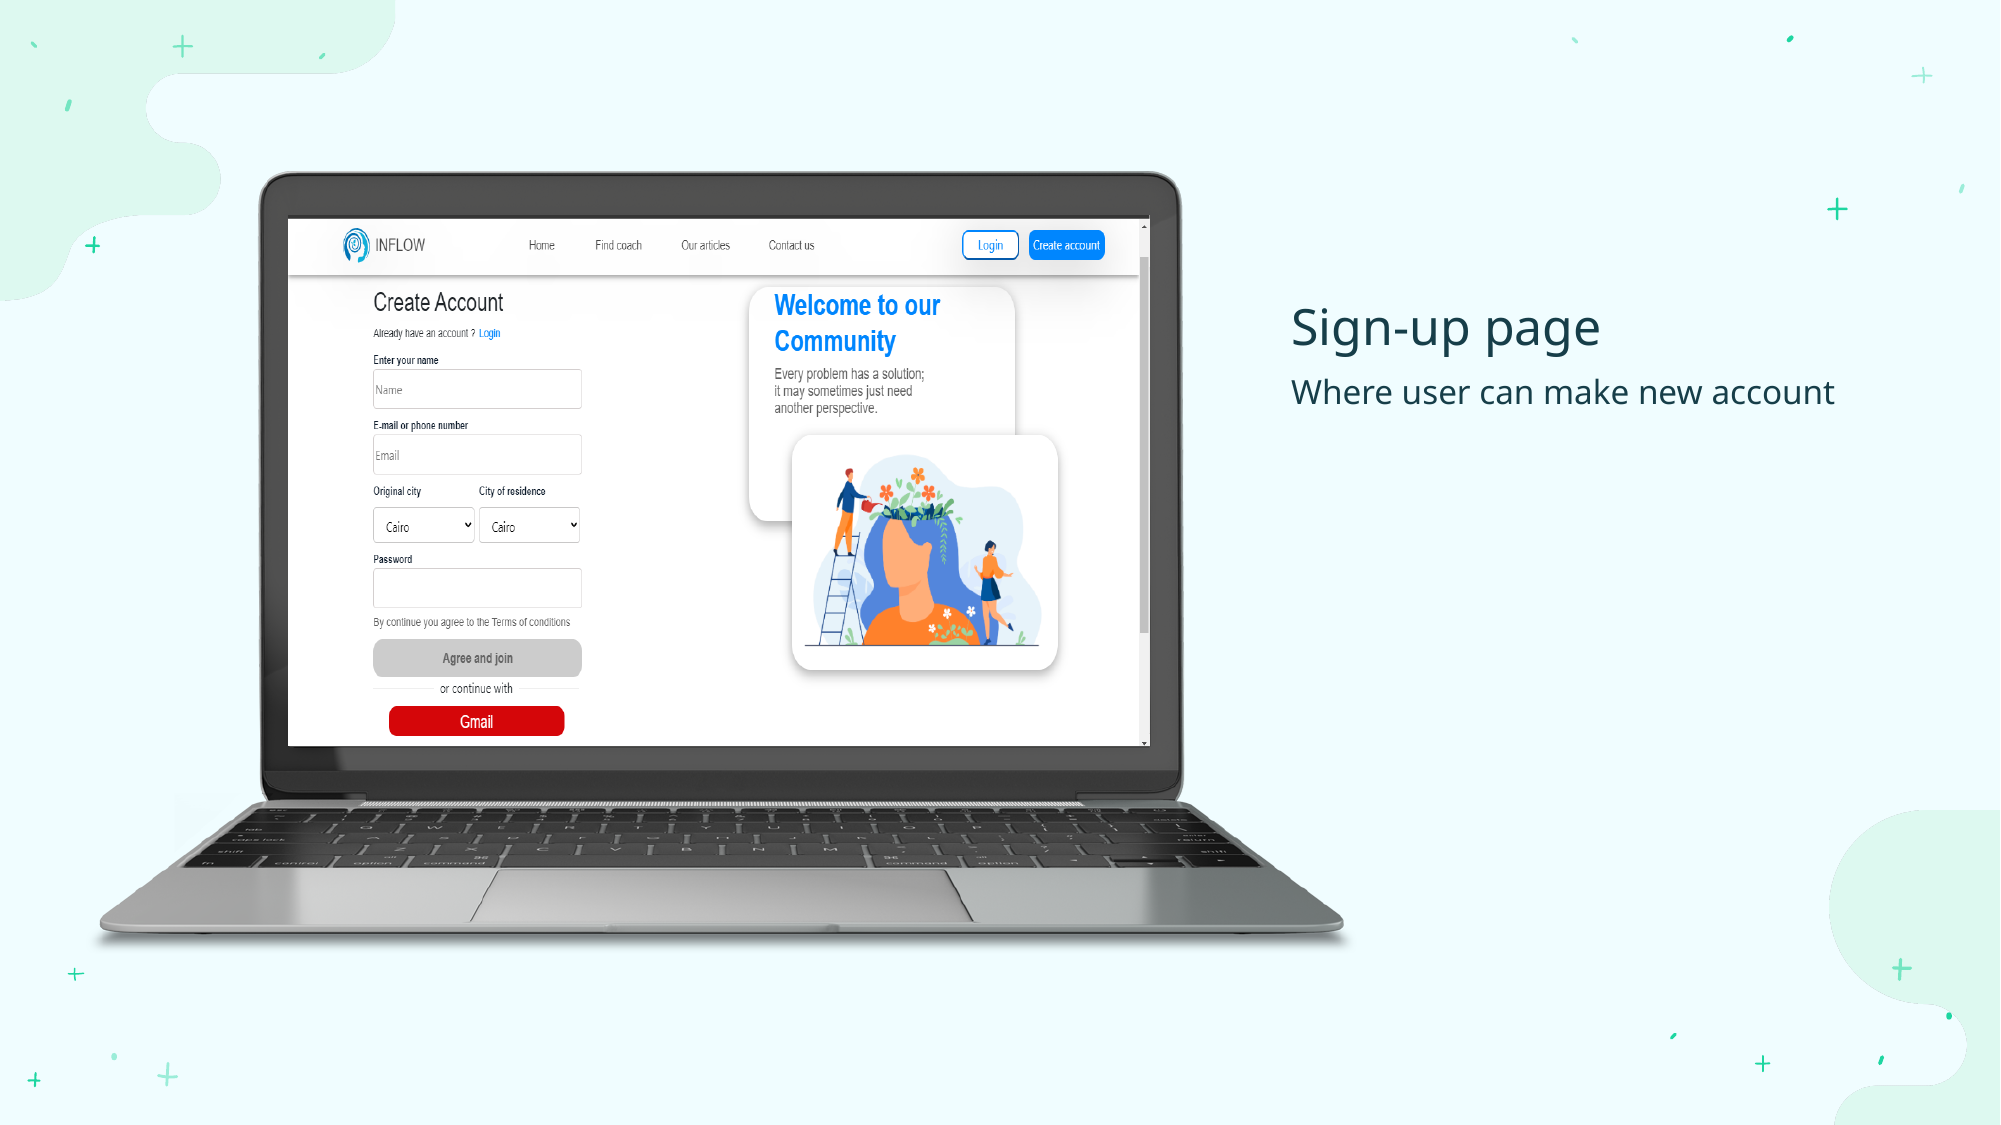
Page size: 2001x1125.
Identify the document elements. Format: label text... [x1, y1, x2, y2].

text_box Sign-up page [1358, 288, 1886, 364]
picture [0, 0, 1358, 954]
picture [1829, 810, 2000, 1125]
text_box Where user can make new account [1358, 364, 1914, 419]
